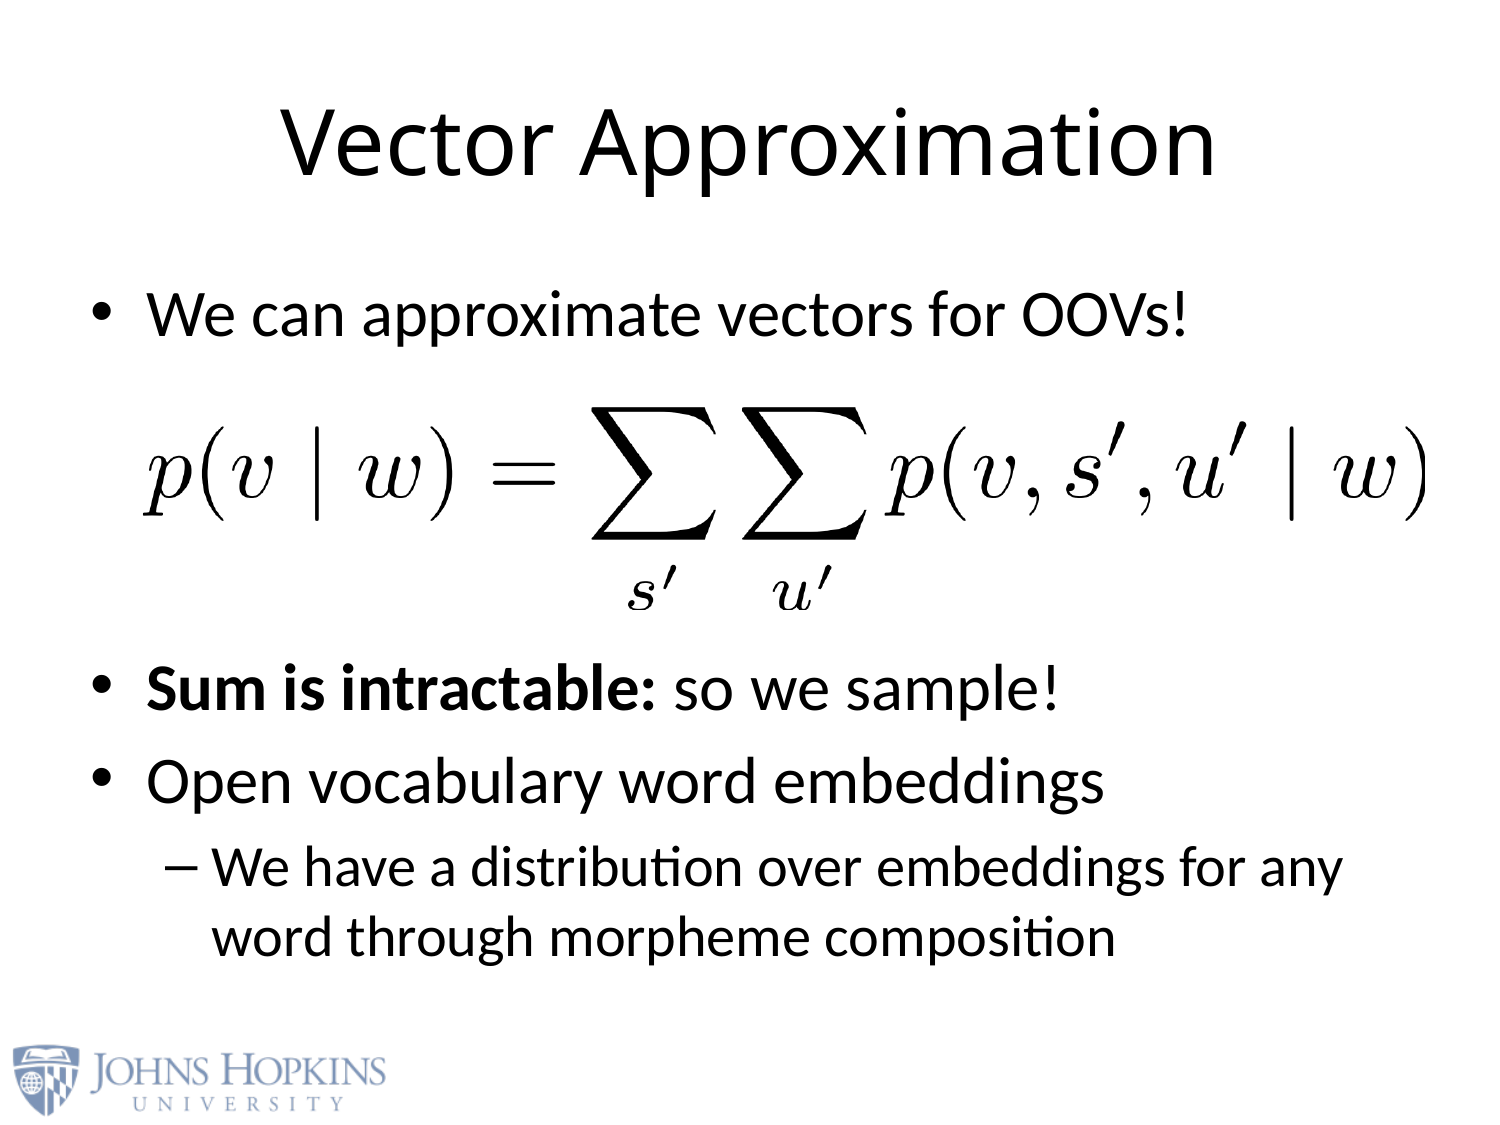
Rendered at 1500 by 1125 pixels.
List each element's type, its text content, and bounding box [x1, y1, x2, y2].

list We can approximate vectors for OOVs! Sum is intractable: so we sample! Open vocabulary word embeddings We have a distribution over embeddings for any word through morpheme composition [75, 262, 1425, 1005]
picture [142, 407, 1426, 610]
title Vector Approximation [75, 45, 1425, 233]
